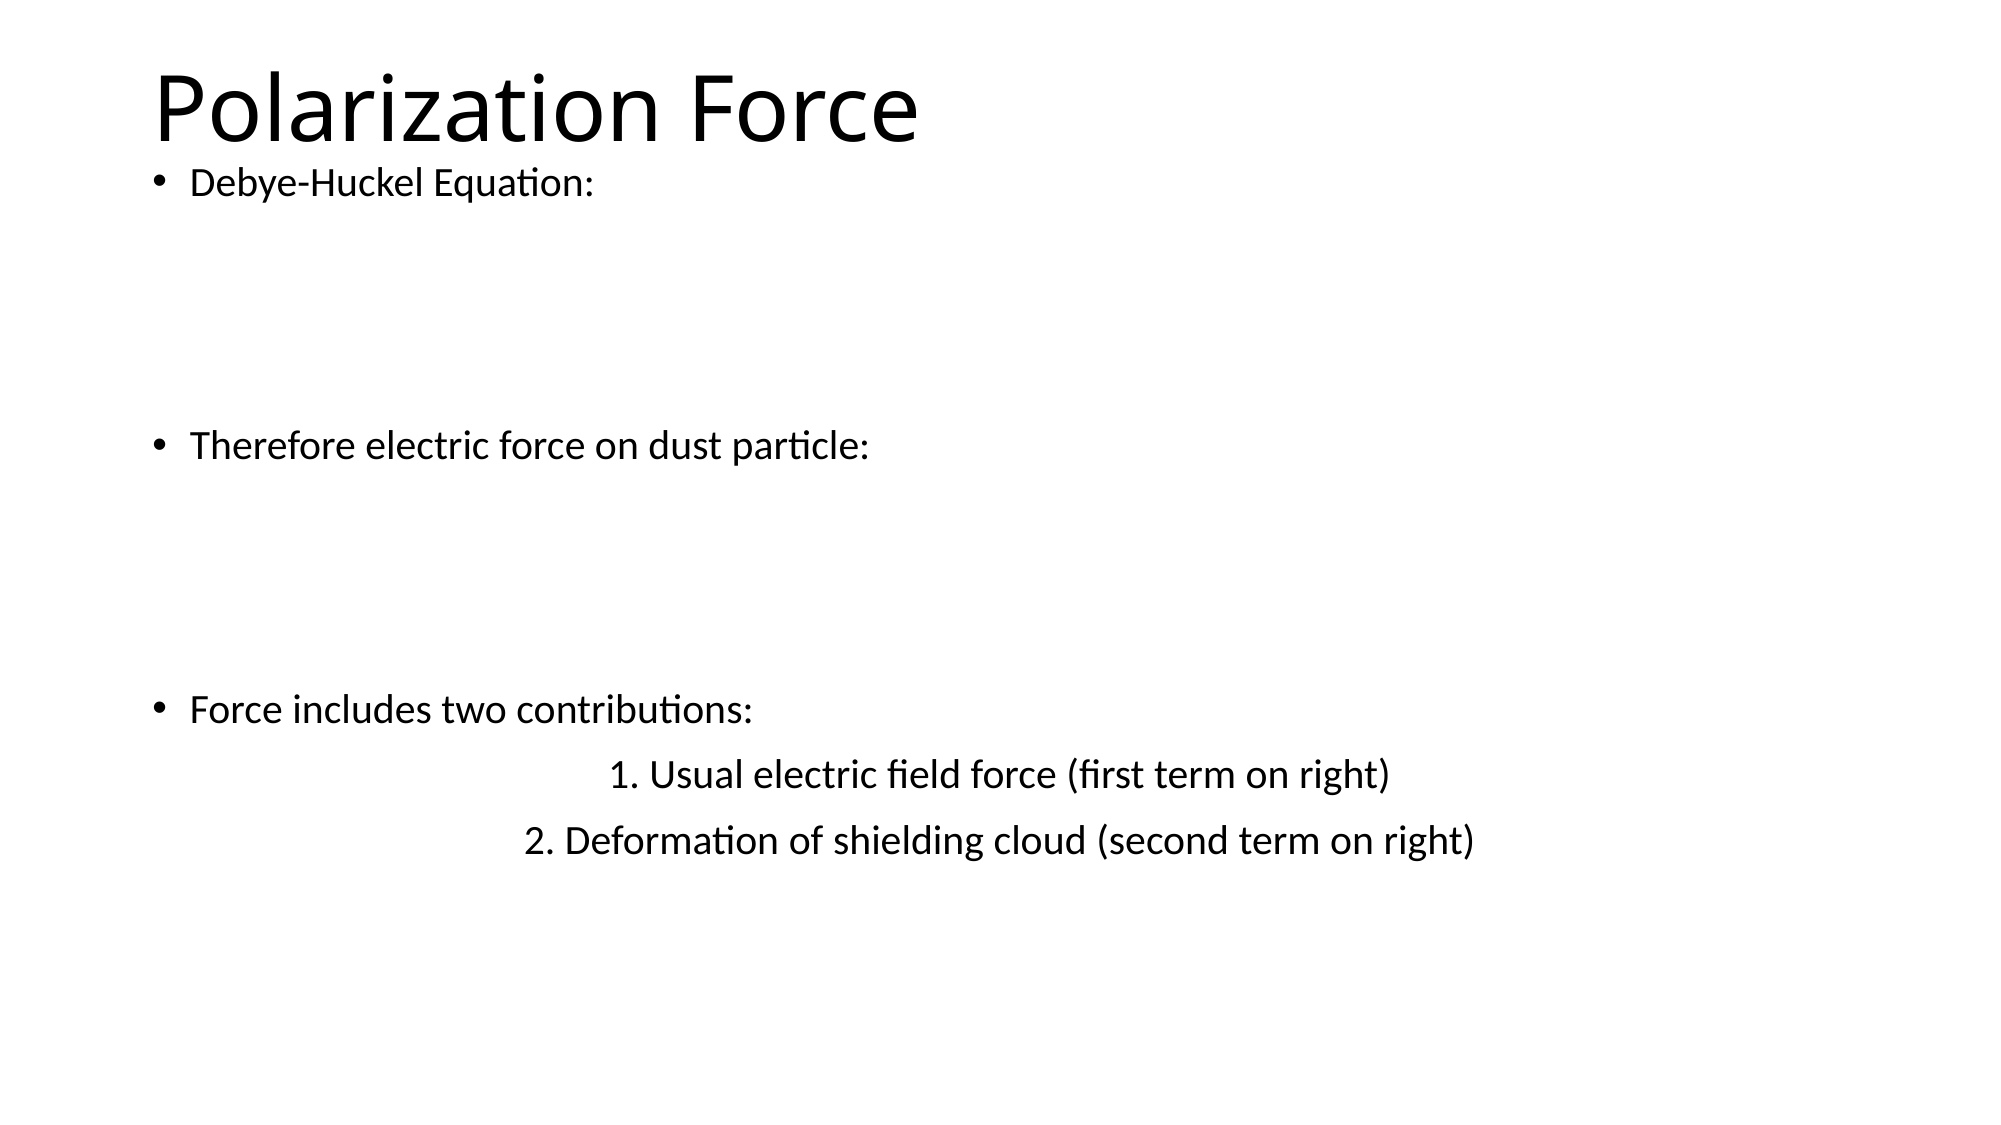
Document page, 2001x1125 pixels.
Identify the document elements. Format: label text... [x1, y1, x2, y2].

title Polarization Force [137, 3, 1863, 221]
